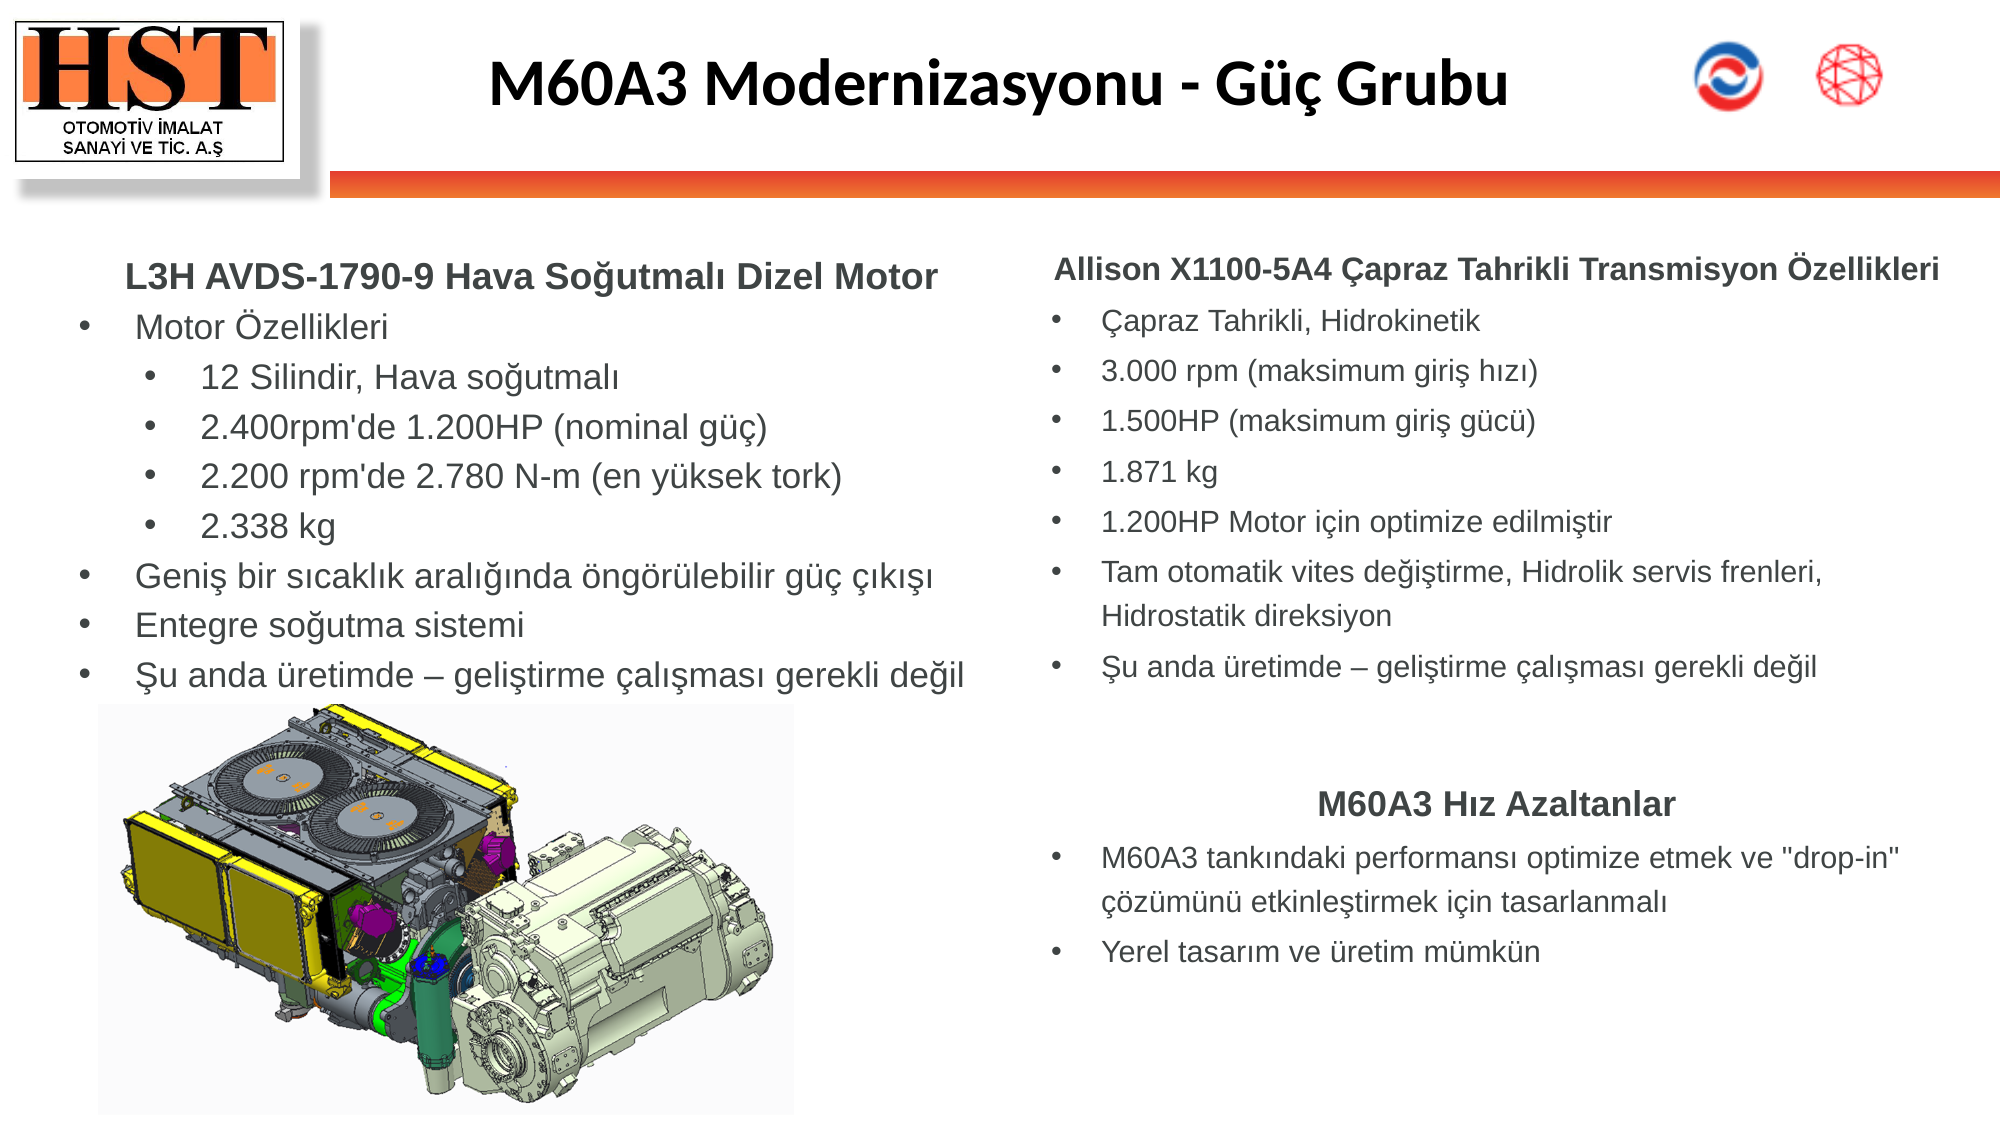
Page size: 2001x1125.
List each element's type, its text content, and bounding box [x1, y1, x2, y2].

text_box Allison X1100-5A4 Çapraz Tahrikli Transmisyon Özellikleri Çapraz Tahrikli, Hidrokinetik 3.000 rpm (maksimum giriş hızı) 1.500HP (maksimum giriş gücü) 1.871 kg 1.200HP Motor için optimize edilmiştir Tam otomatik vites değiştirme, Hidrolik servis frenleri, Hidrostatik direksiyon Şu anda üretimde – geliştirme çalışması gerekli değil M60A3 Hız Azaltanlar M60A3 tankındaki performansı optimize etmek ve "drop-in" çözümünü etkinleştirmek için tasarlanmalı Yerel tasarım ve üretim mümkün [1036, 240, 1958, 1017]
text_box [330, 171, 2000, 198]
picture [98, 704, 794, 1117]
text_box M60A3 Modernizasyonu - Güç Grubu [0, 0, 2000, 128]
picture [0, 4, 300, 179]
picture [1659, 22, 1906, 128]
text_box L3H AVDS-1790-9 Hava Soğutmalı Dizel Motor Motor Özellikleri 12 Silindir, Hava soğutmalı 2.400rpm'de 1.200HP (nominal güç) 2.200 rpm'de 2.780 N-m (en yüksek tork) 2.338 kg Geniş bir sıcaklık aralığında öngörülebilir güç çıkışı Entegre soğutma sistemi Şu anda üretimde – geliştirme çalışması gerekli değil [63, 244, 1000, 705]
